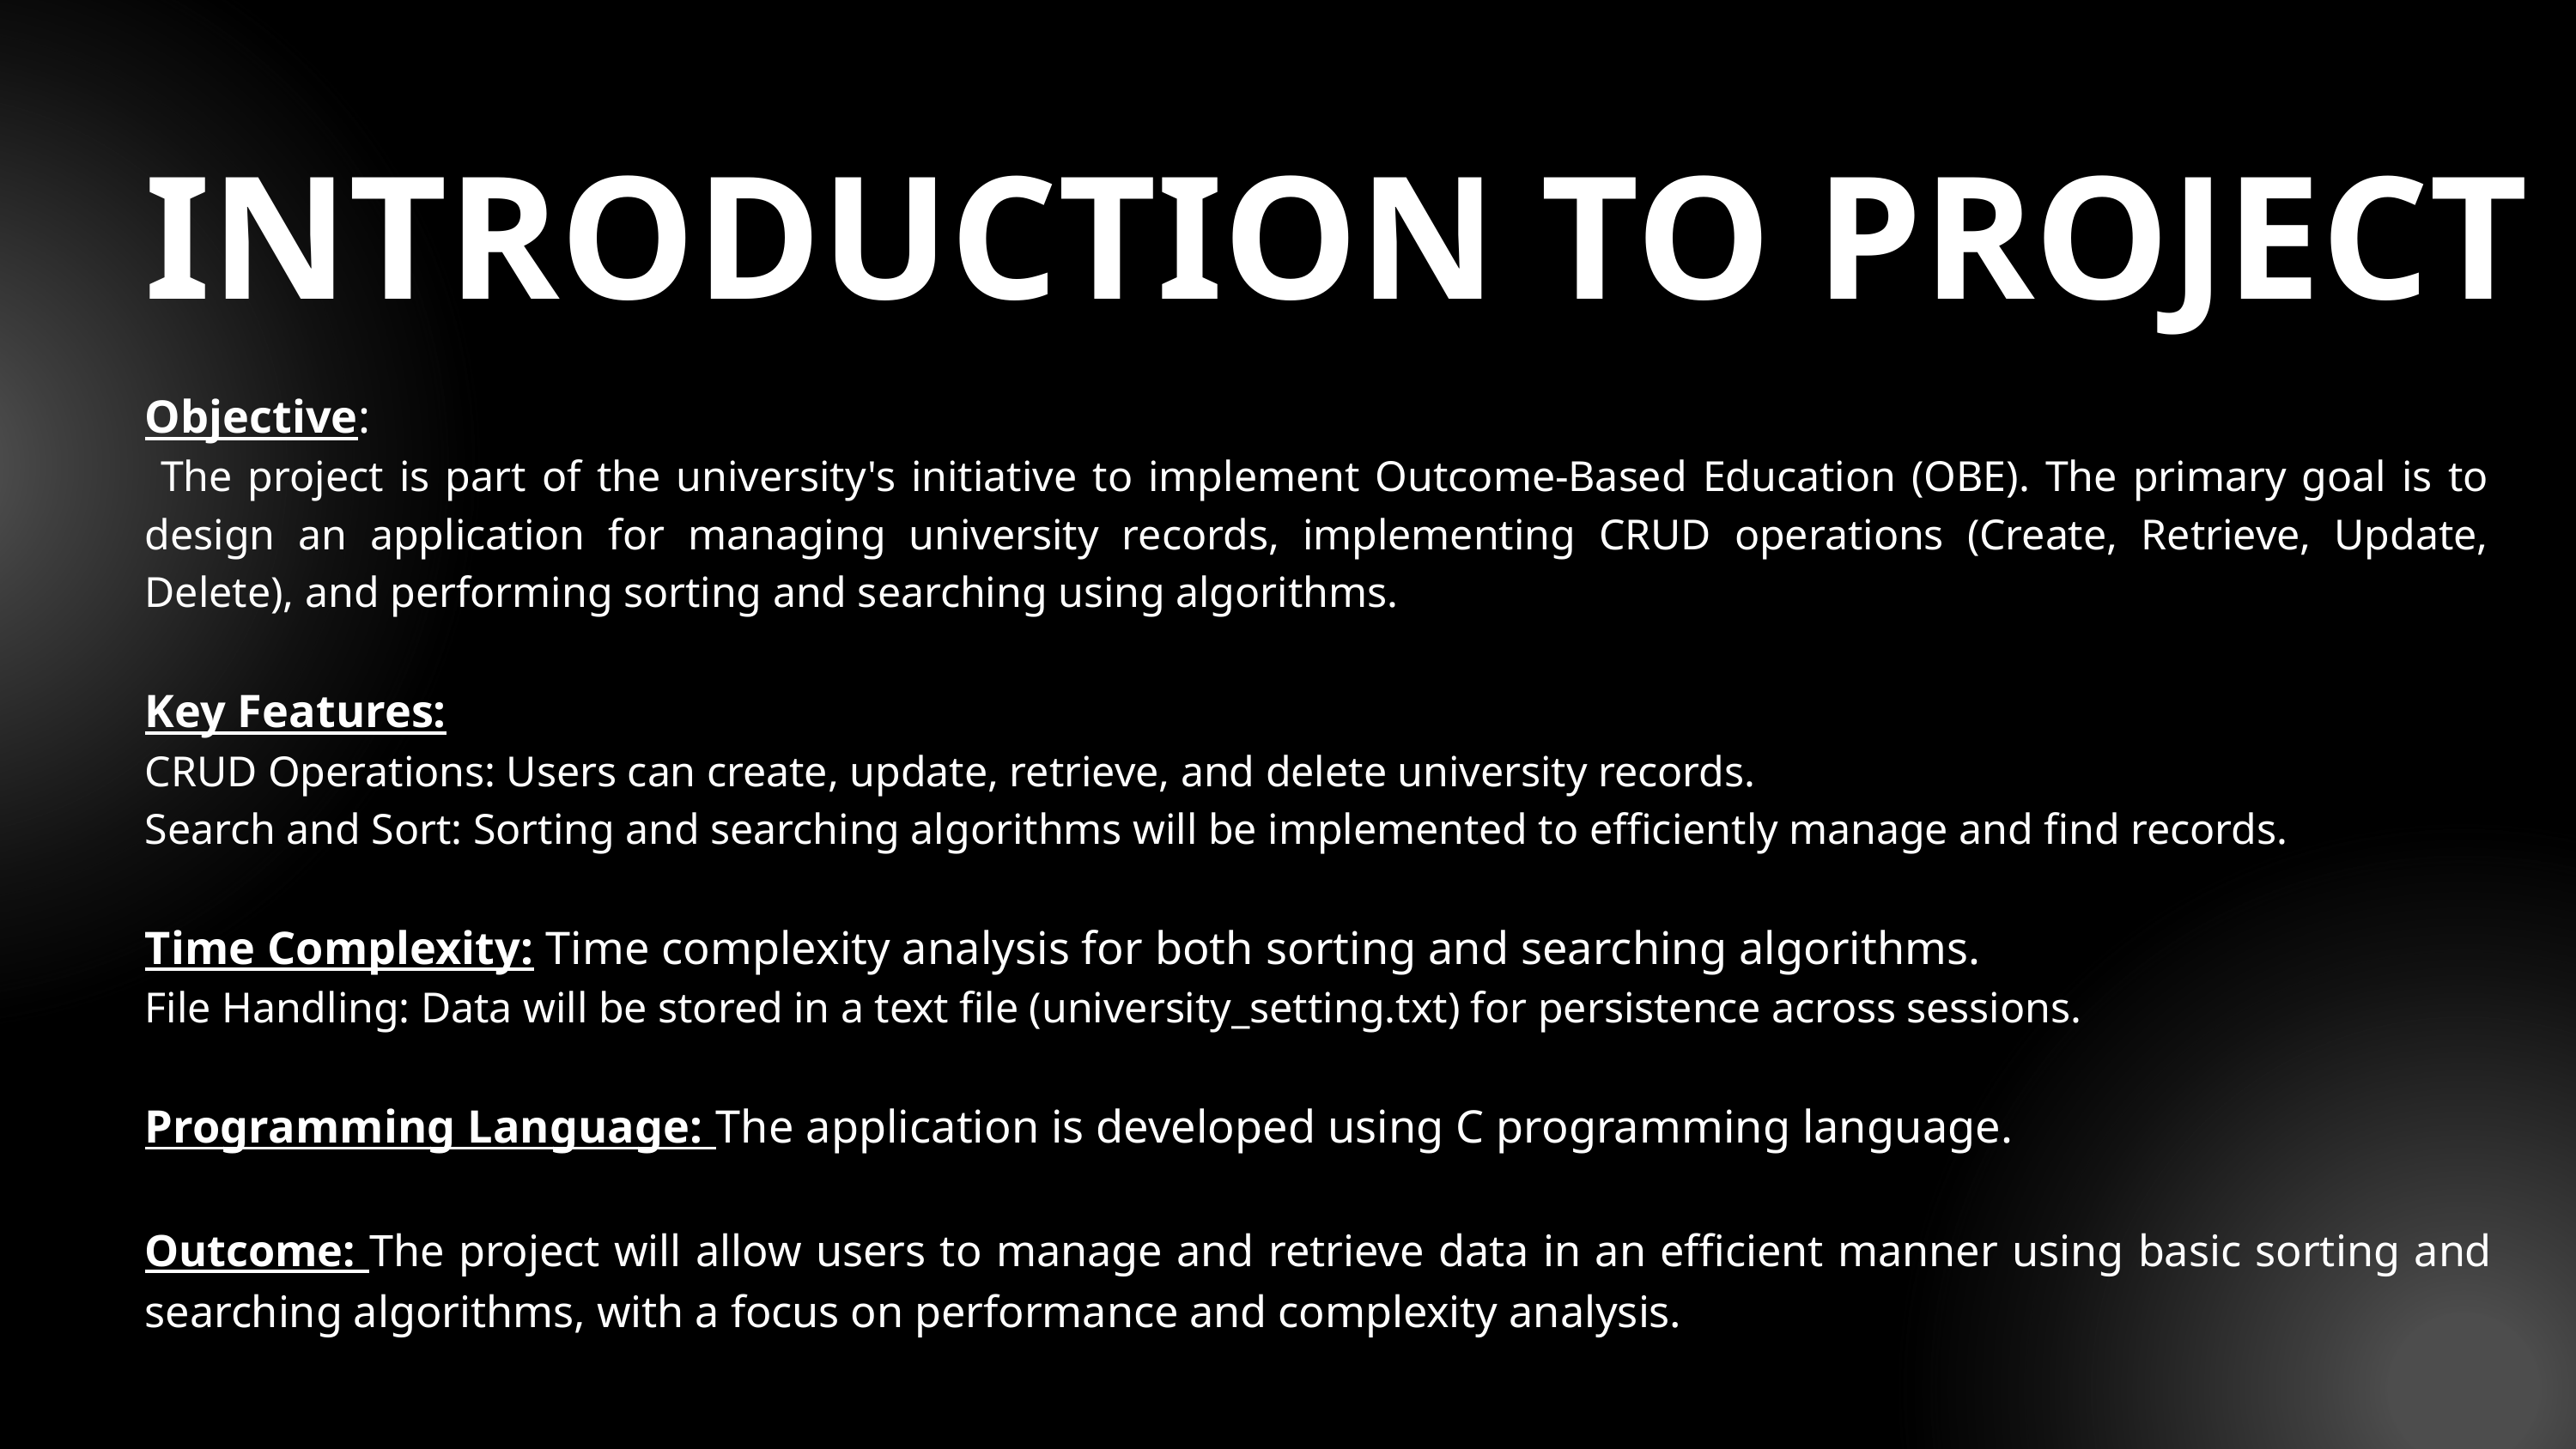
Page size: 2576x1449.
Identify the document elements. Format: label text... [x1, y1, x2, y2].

text_box [0, 0, 487, 1037]
text_box Objective: The project is part of the university's initiative to implement Outcome-Based Education (OBE). The primary goal is to design an application for managing university records, implementing CRUD operations (Create, Retrieve, Update, Delete), and performing sorting and searching using algorithms. Key Features: CRUD Operations: Users can create, update, retrieve, and delete university records. Search and Sort: Sorting and searching algorithms will be implemented to efficiently manage and find records. Time Complexity: Time complexity analysis for both sorting and searching algorithms. File Handling: Data will be stored in a text file (university_setting.txt) for persistence across sessions. Programming Language: The application is developed using C programming language. Outcome: The project will allow users to manage and retrieve data in an efficient manner using basic sorting and searching algorithms, with a focus on performance and complexity analysis. [144, 379, 2493, 1336]
text_box INTRODUCTION TO PROJECT [144, 141, 2576, 333]
text_box [1892, 817, 2576, 1449]
